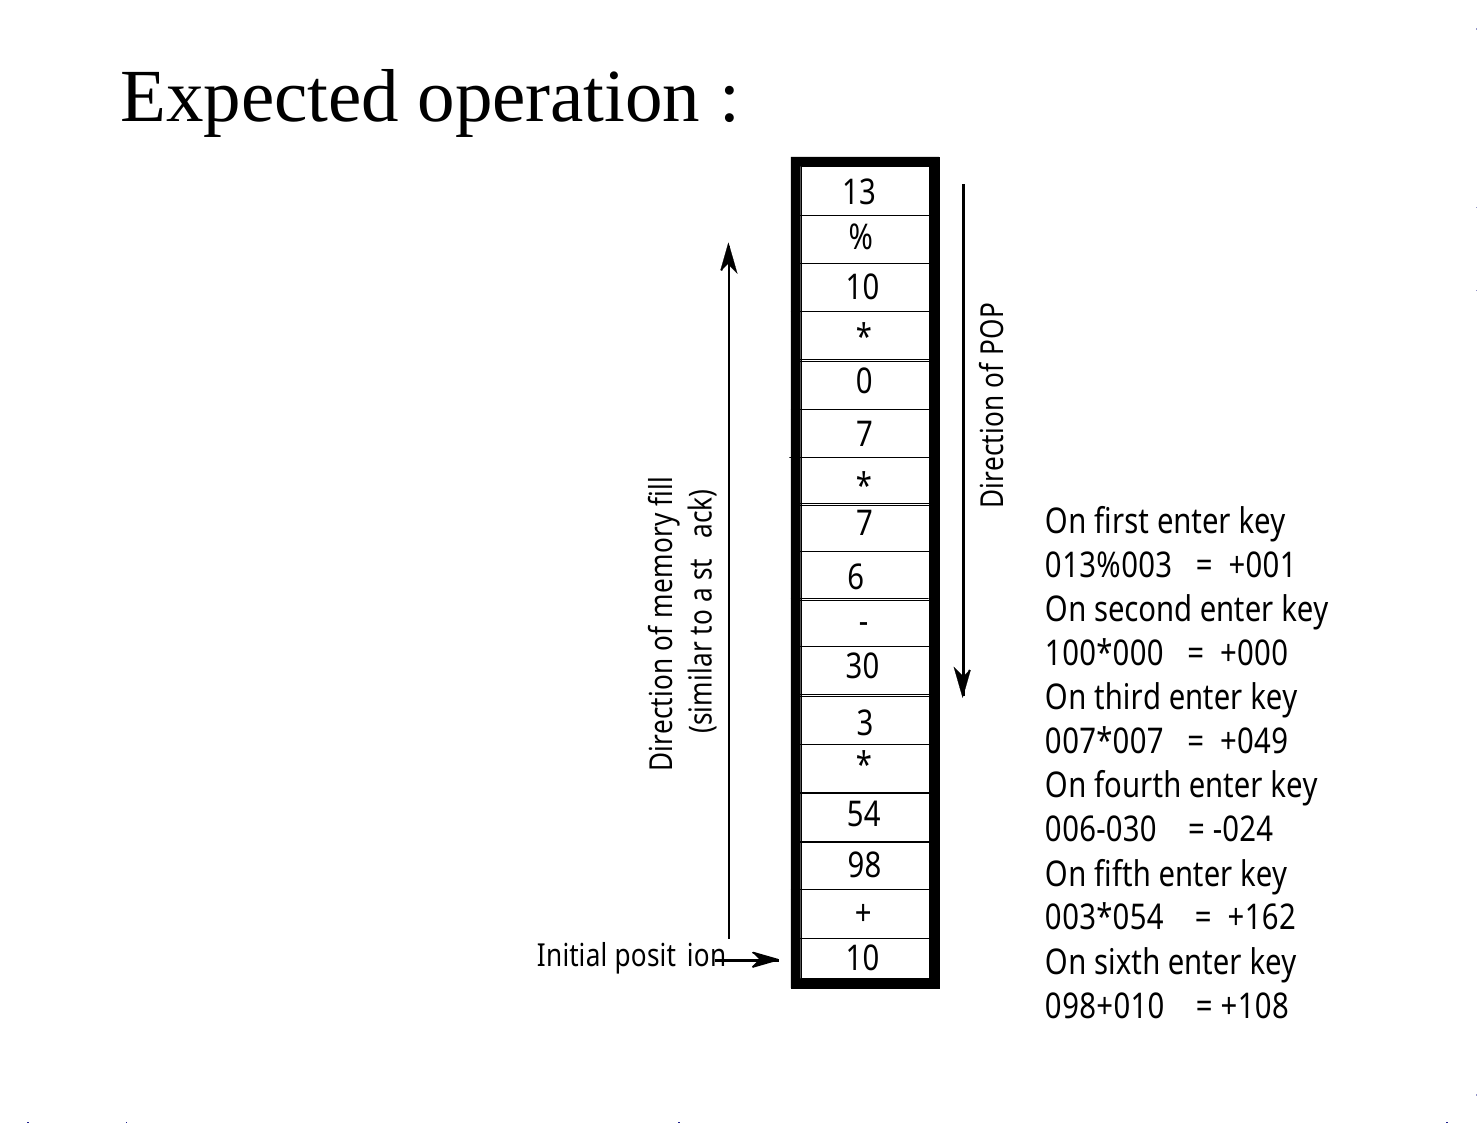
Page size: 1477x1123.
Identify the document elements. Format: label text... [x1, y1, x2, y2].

picture [537, 155, 1335, 1020]
title Expected operation : [105, 46, 1354, 234]
